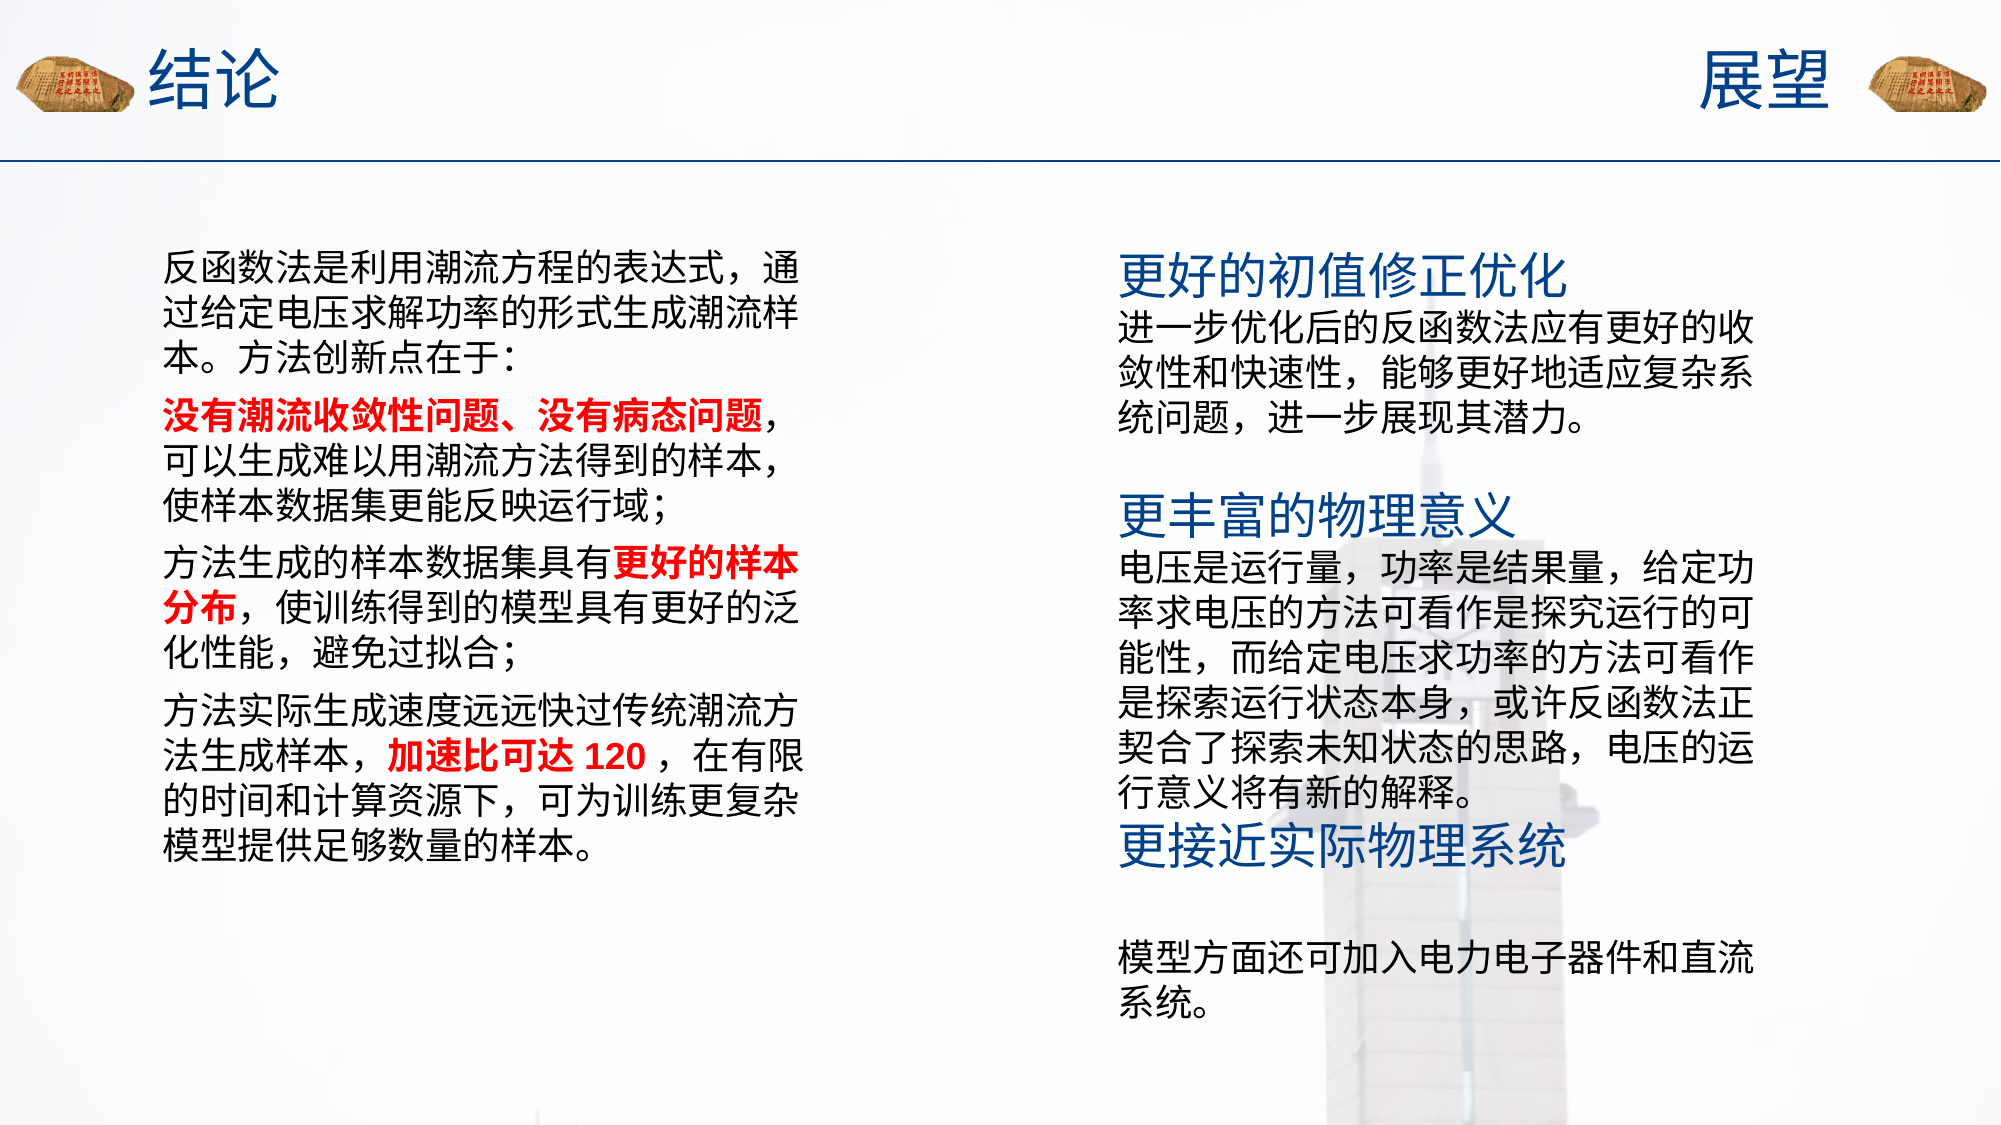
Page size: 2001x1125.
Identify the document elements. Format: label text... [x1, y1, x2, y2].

text_box 反函数法是利用潮流方程的表达式，通过给定电压求解功率的形式生成潮流样本。方法创新点在于： 没有潮流收敛性问题、没有病态问题，可以生成难以用潮流方法得到的样本，使样本数据集更能反映运行域； 方法生成的样本数据集具有更好的样本分布，使训练得到的模型具有更好的泛化性能，避免过拟合； 方法实际生成速度远远快过传统潮流方法生成样本，加速比可达120，在有限的时间和计算资源下，可为训练更复杂模型提供足够数量的样本。 [147, 236, 837, 875]
text_box 展望 [1698, 28, 1907, 138]
picture [1865, 54, 1987, 113]
text_box 结论 [147, 28, 981, 138]
picture [13, 54, 135, 113]
text_box 更好的初值修正优化 进一步优化后的反函数法应有更好的收敛性和快速性，能够更好地适应复杂系统问题，进一步展现其潜力。 更丰富的物理意义 电压是运行量，功率是结果量，给定功率求电压的方法可看作是探究运行的可能性，而给定电压求功率的方法可看作是探索运行状态本身，或许反函数法正契合了探索未知状态的思路，电压的运行意义将有新的解释。 更接近实际物理系统 模型方面还可加入电力电子器件和直流系统。 [1103, 236, 1792, 1032]
